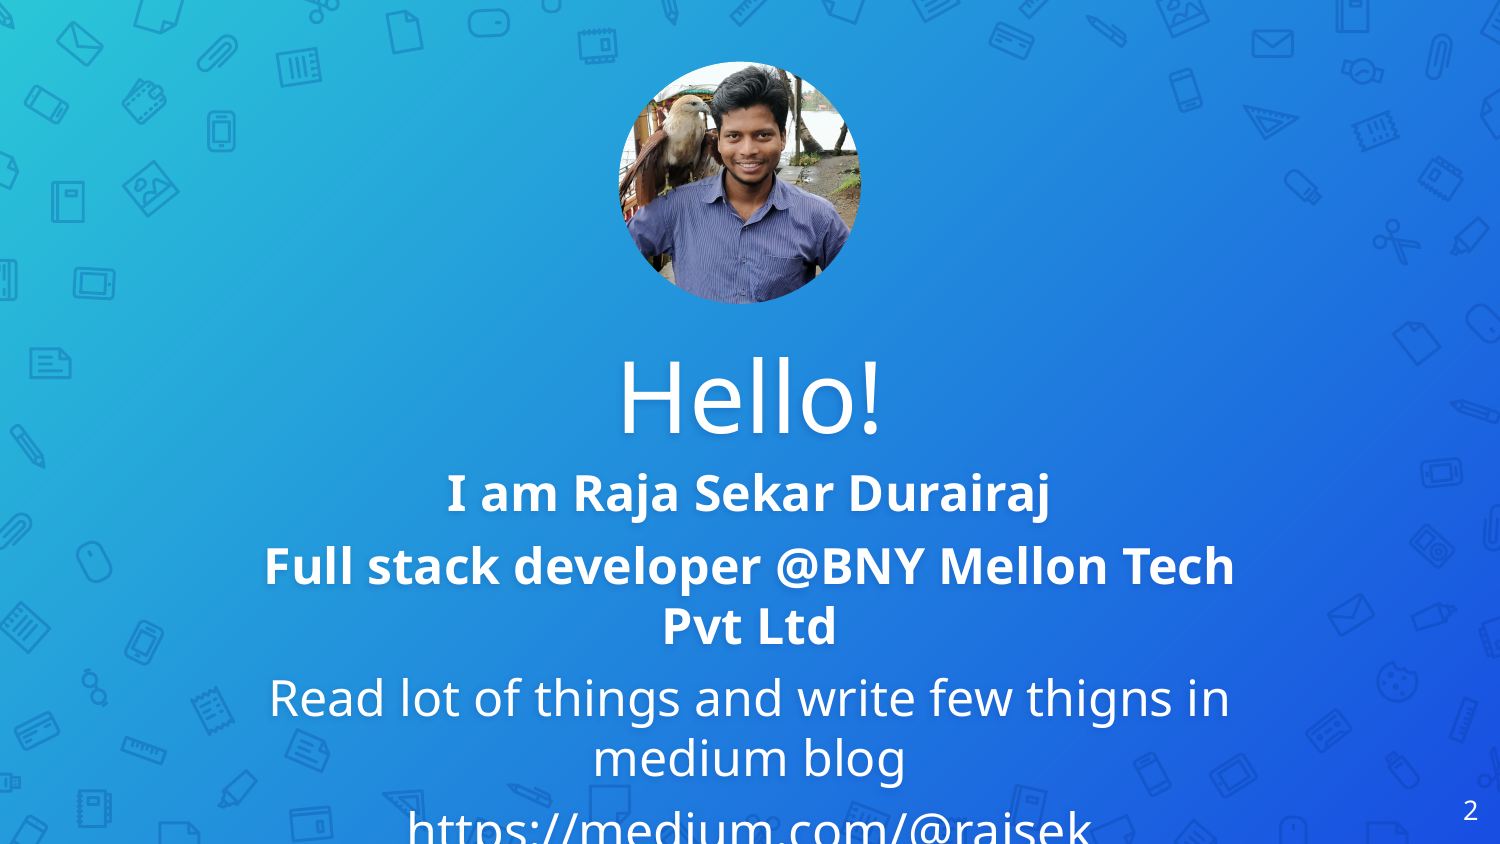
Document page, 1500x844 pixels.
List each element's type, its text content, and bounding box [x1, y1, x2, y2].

slide_number 2 [1403, 779, 1494, 844]
subtitle I am Raja Sekar Durairaj Full stack developer @BNY Mellon Tech Pvt Ltd Read lot of things and write few thigns in medium blog https://medium.com/@rajsek [209, 446, 1291, 715]
picture [618, 61, 862, 305]
title Hello! [209, 353, 1291, 446]
